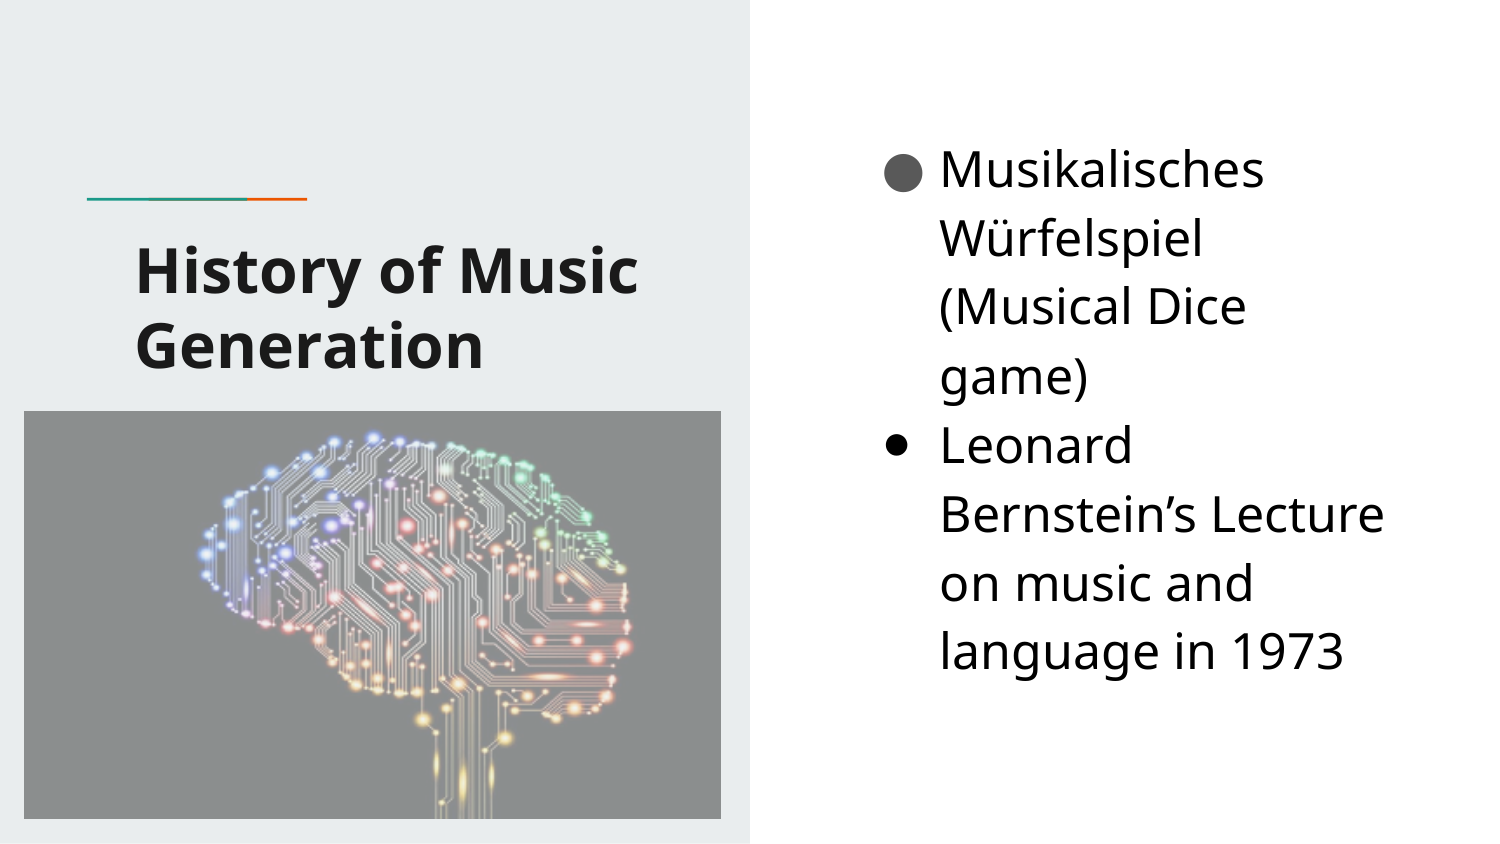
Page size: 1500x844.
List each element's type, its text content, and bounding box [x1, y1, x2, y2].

title History of Music Generation [119, 216, 662, 409]
picture [24, 411, 721, 819]
list Musikalisches Würfelspiel (Musical Dice game) Leonard Bernstein’s Lecture on music and language in 1973 [849, 113, 1404, 610]
